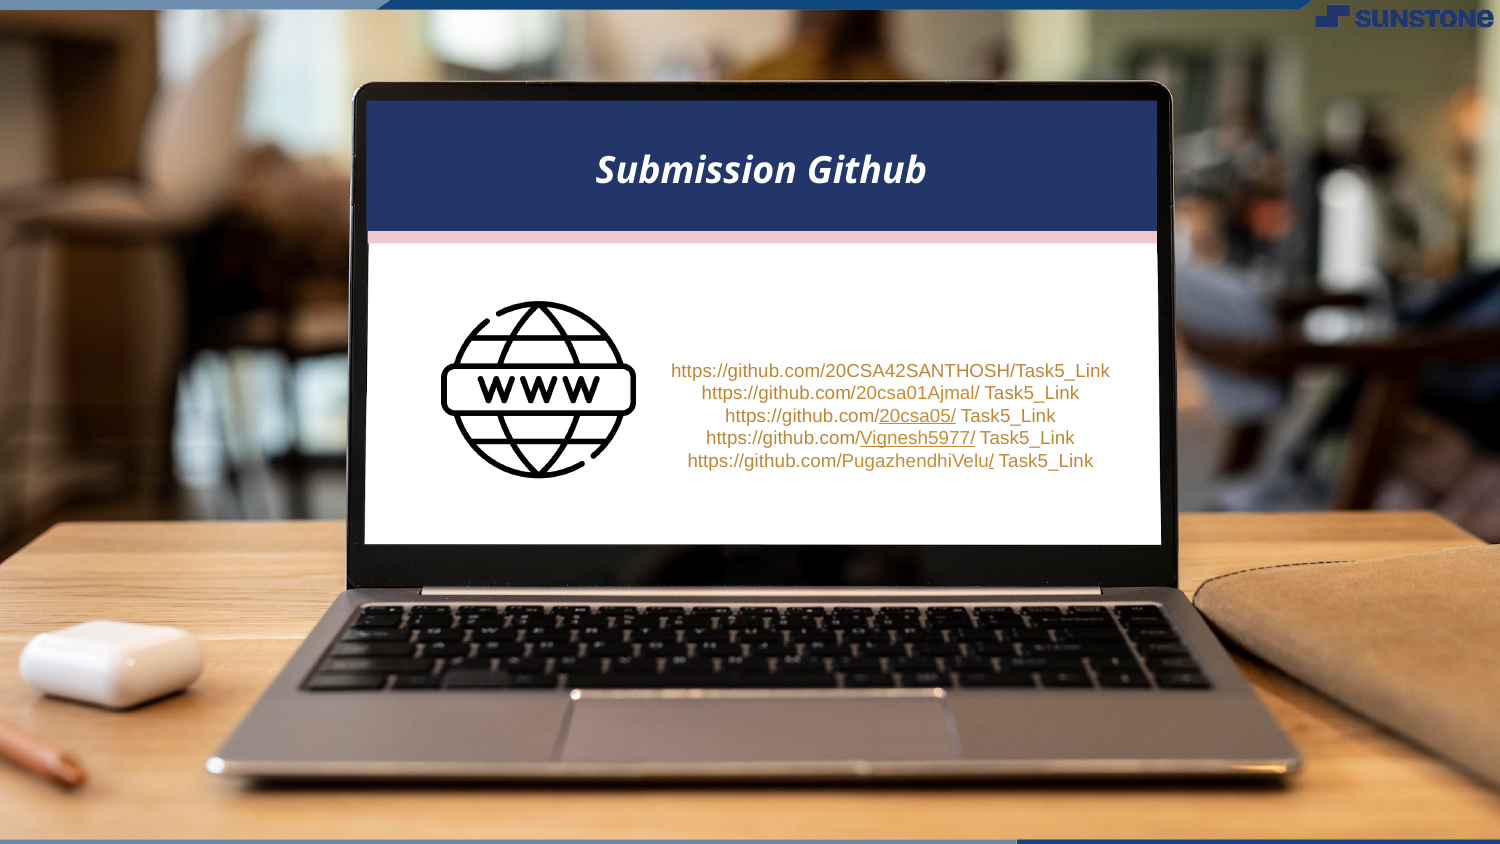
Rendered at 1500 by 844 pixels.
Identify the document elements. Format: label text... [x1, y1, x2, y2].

list https://github.com/20CSA42SANTHOSH/Task5_Link https://github.com/20csa01Ajmal/ Task5_Link https://github.com/20csa05/ Task5_Link https://github.com/Vignesh5977/ Task5_Link https://github.com/PugazhendhiVelu/ Task5_Link [621, 169, 1160, 660]
picture [0, 0, 1500, 844]
list Submission Github [432, 131, 1091, 206]
